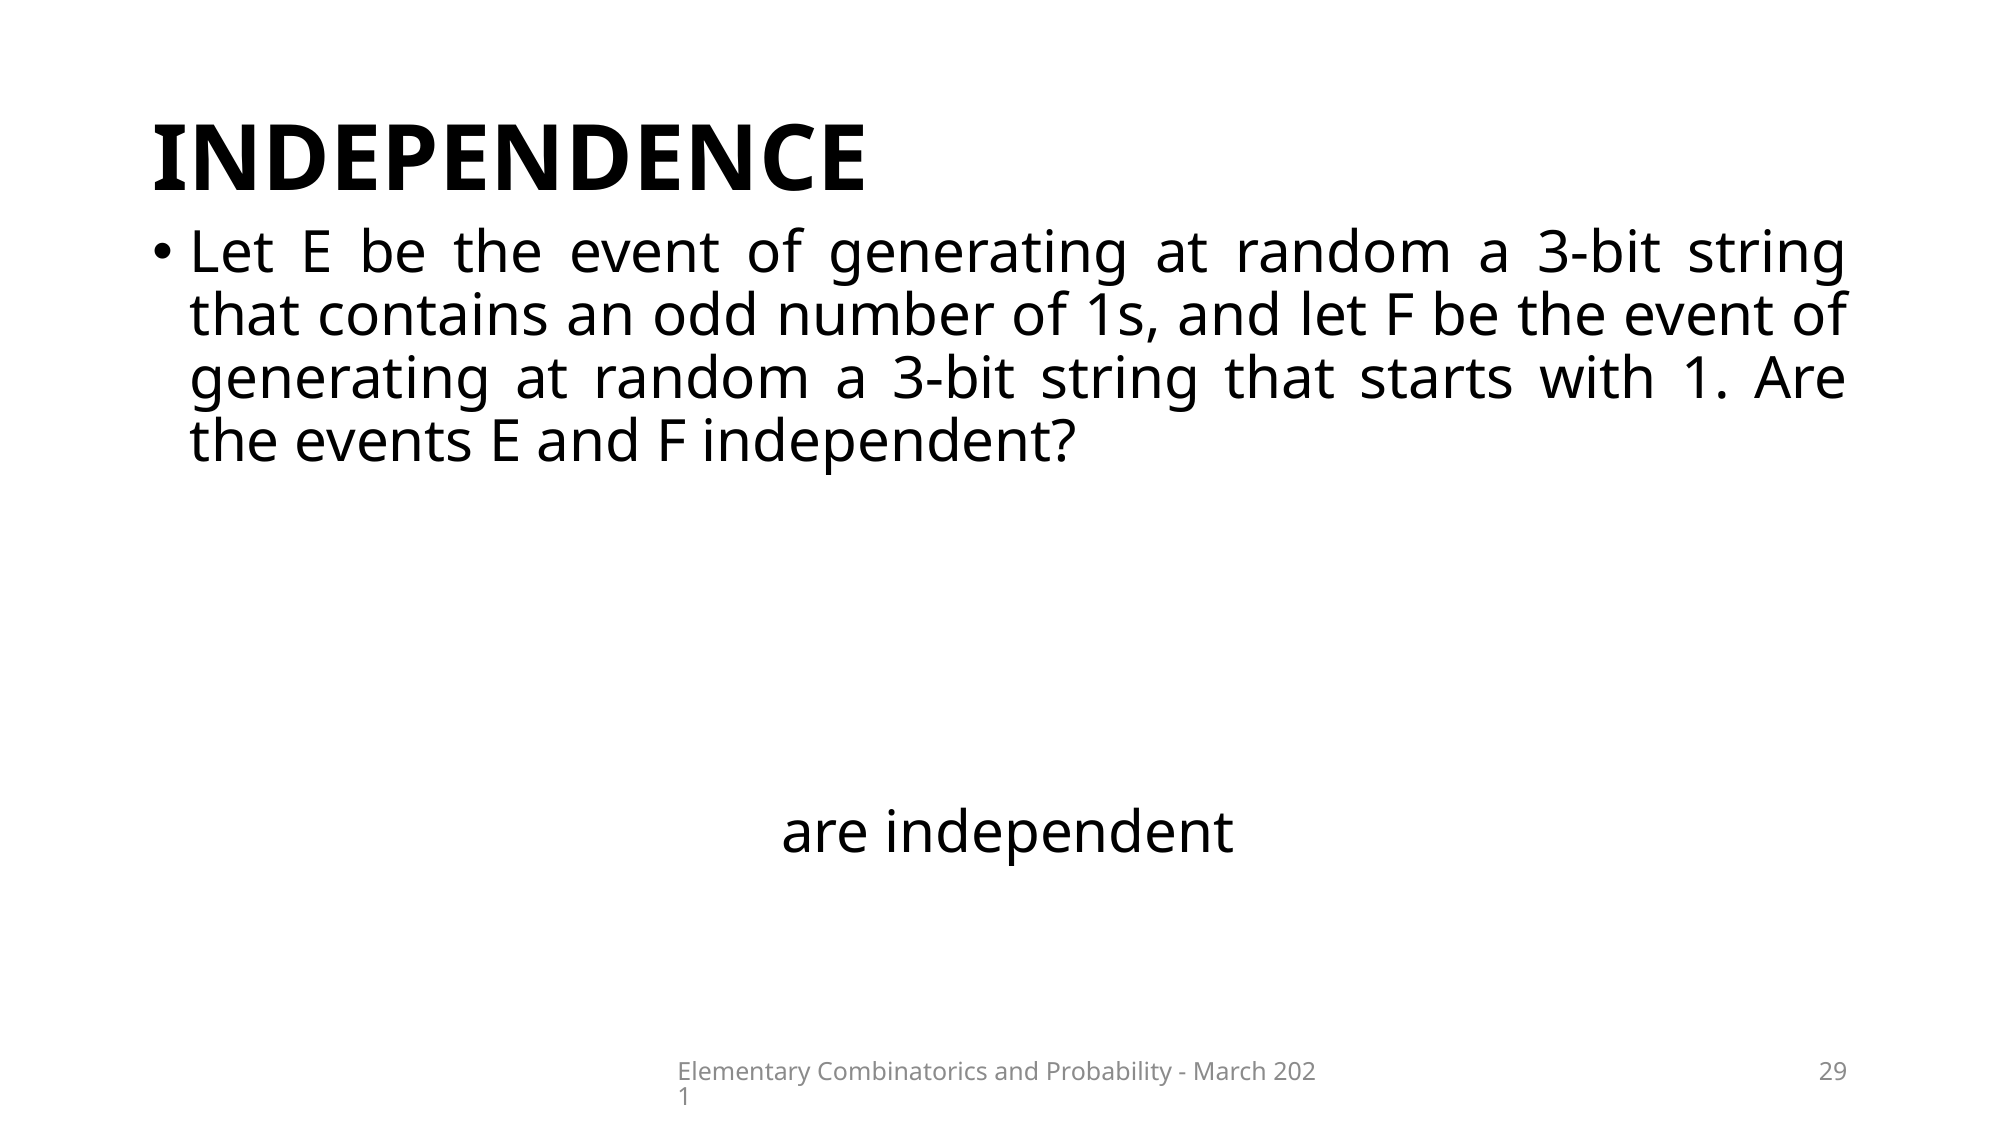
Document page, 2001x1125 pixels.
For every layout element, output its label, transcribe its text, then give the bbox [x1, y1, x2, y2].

footer Elementary Combinatorics and Probability - March 2021 [662, 1042, 1338, 1103]
slide_number 29 [1412, 1042, 1863, 1103]
title Independence [137, 52, 1863, 270]
